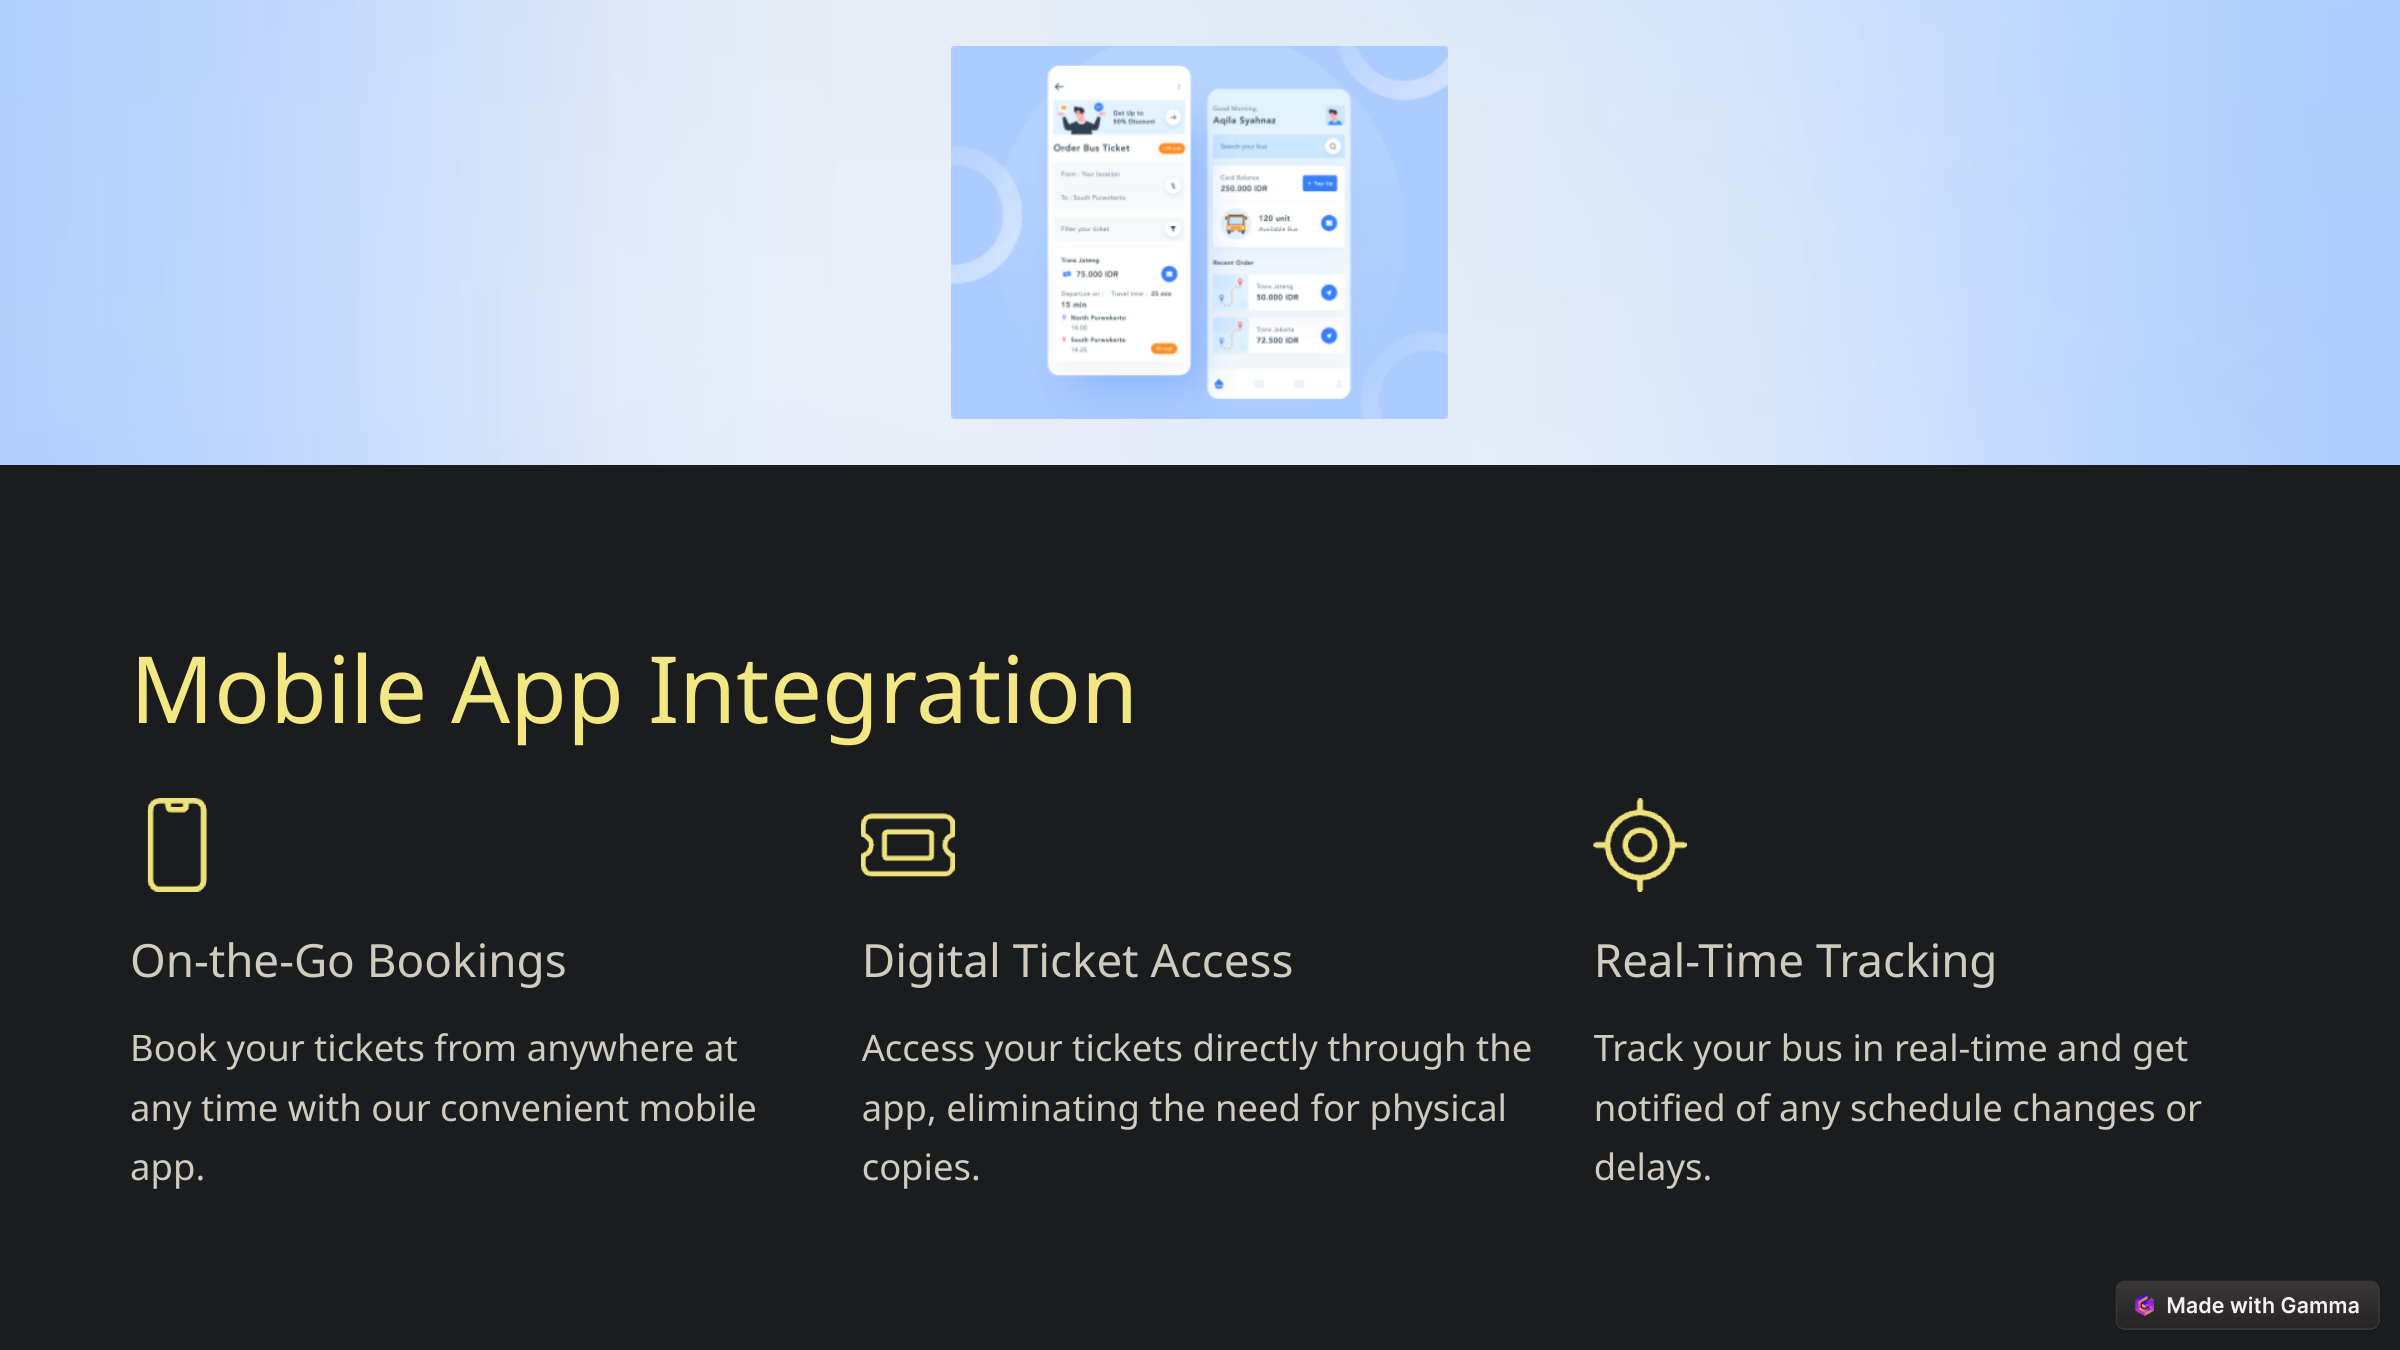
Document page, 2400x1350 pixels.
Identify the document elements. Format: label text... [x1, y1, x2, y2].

picture [0, 0, 2400, 466]
text_box Track your bus in real-time and get notified of any schedule changes or delays. [1593, 1009, 2270, 1189]
text_box Book your tickets from anywhere at any time with our convenient mobile app. [130, 1009, 807, 1189]
text_box Access your tickets directly through the app, eliminating the need for physical copies. [861, 1009, 1538, 1189]
picture [2106, 1271, 2389, 1339]
text_box Real-Time Tracking [1593, 929, 2059, 988]
text_box Digital Ticket Access [861, 929, 1327, 988]
text_box Mobile App Integration [130, 626, 1170, 744]
picture [861, 798, 955, 892]
picture [1593, 798, 1687, 892]
text_box On-the-Go Bookings [130, 929, 596, 988]
picture [130, 798, 224, 892]
